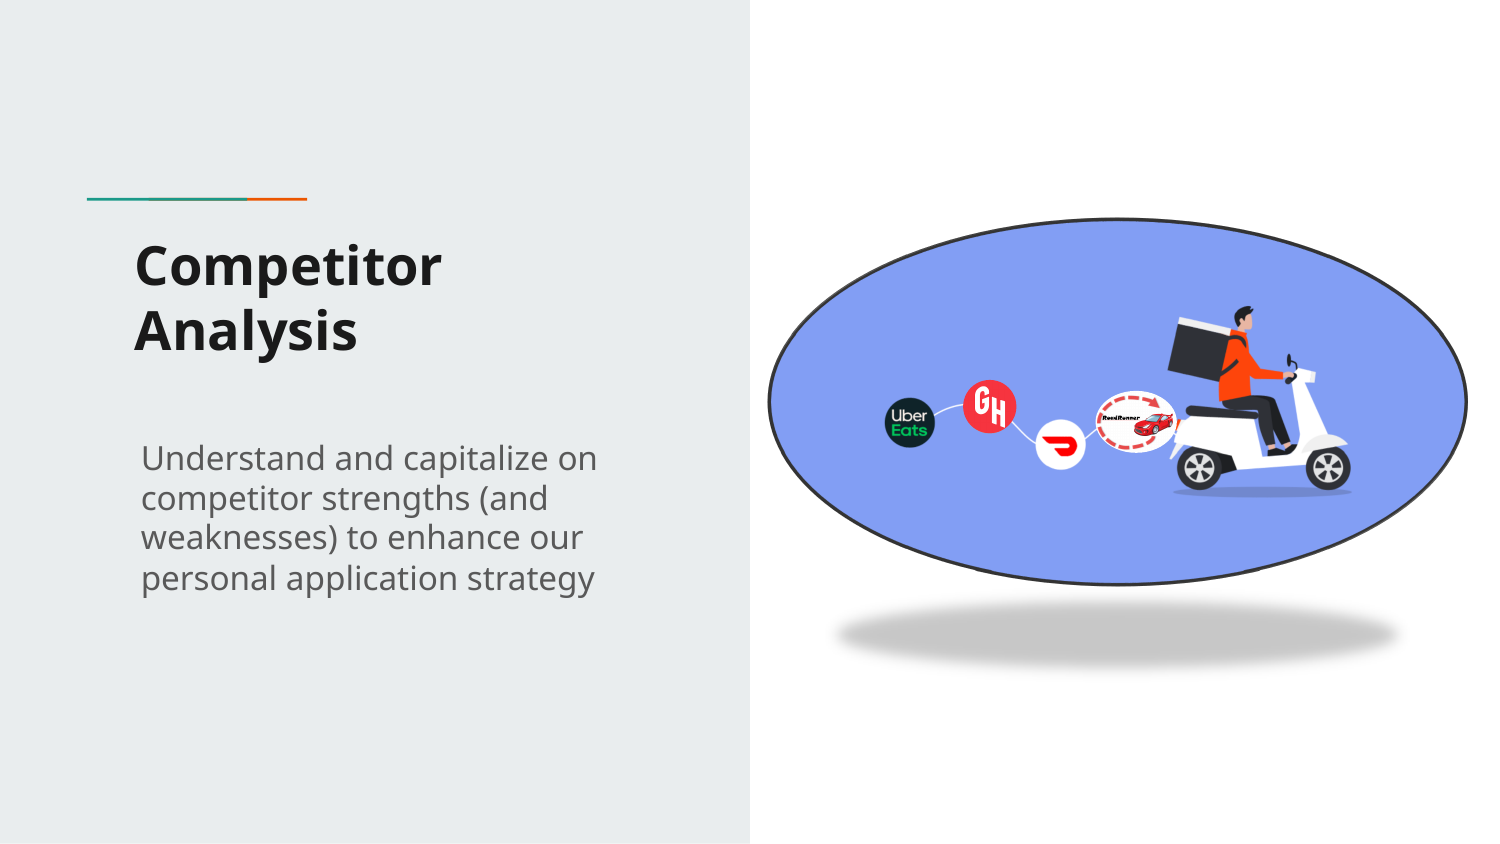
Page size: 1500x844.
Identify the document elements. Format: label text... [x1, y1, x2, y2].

text_box Understand and capitalize on competitor strengths (and weaknesses) to enhance our personal application strategy [125, 421, 618, 612]
title Competitor Analysis [119, 216, 662, 494]
picture [766, 216, 1470, 689]
